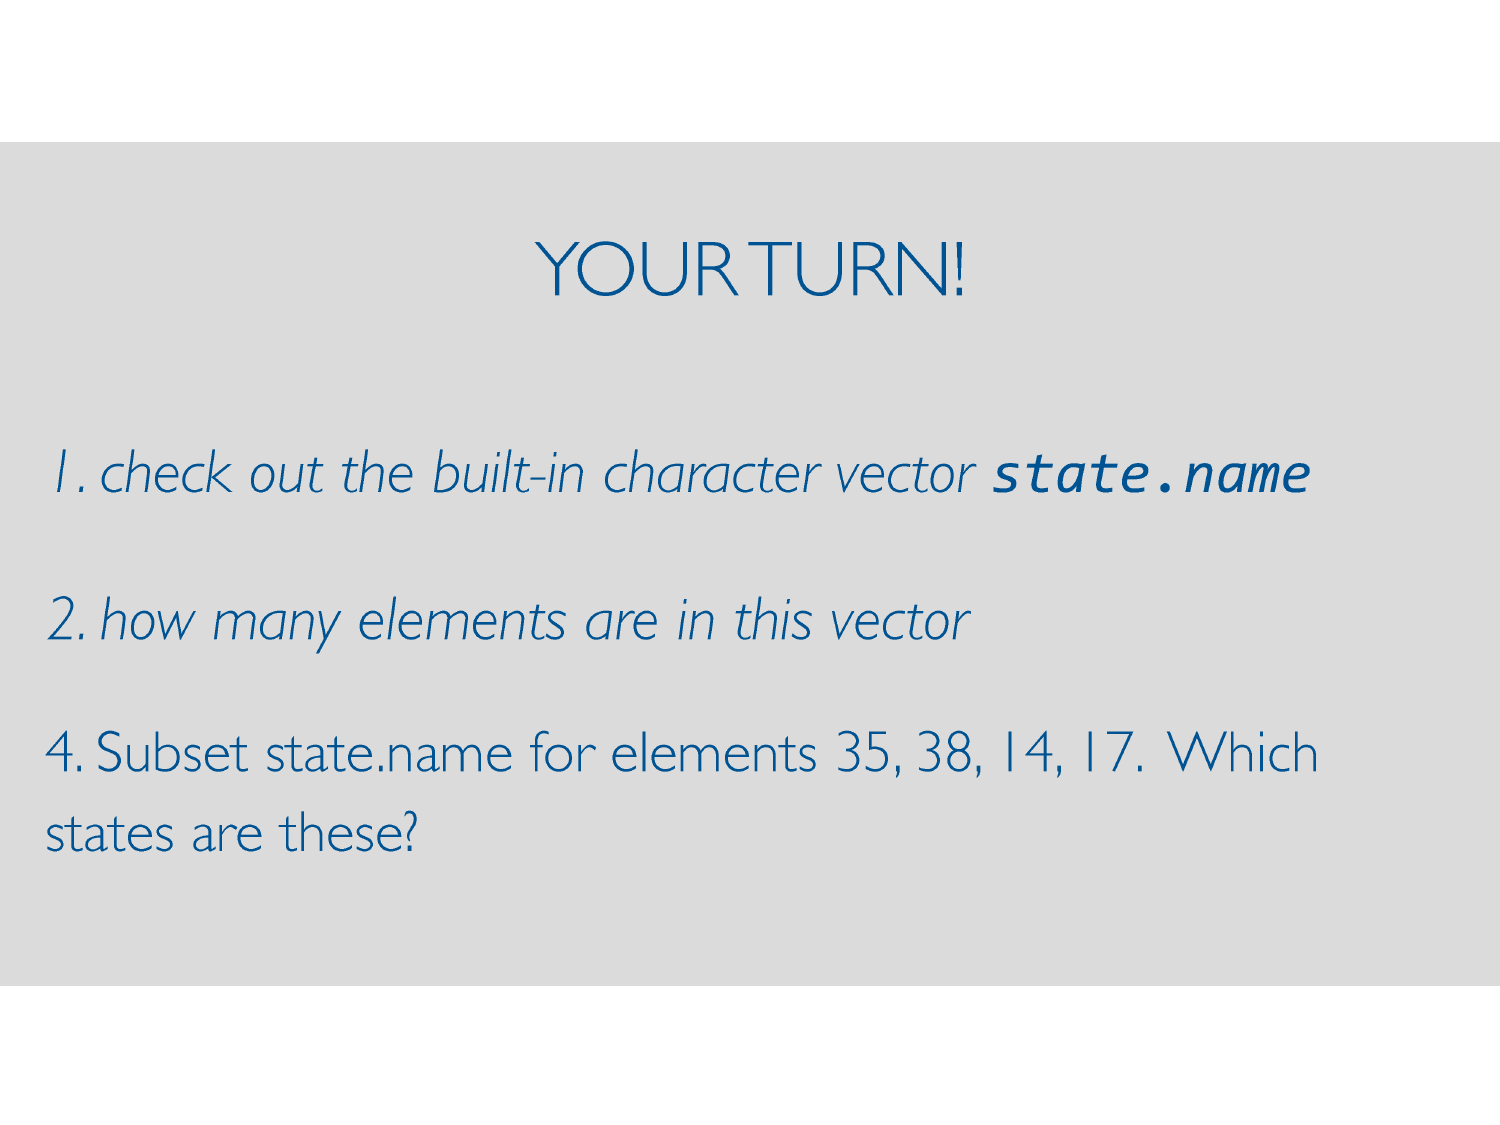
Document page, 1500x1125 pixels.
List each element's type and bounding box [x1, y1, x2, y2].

picture [0, 141, 1500, 987]
